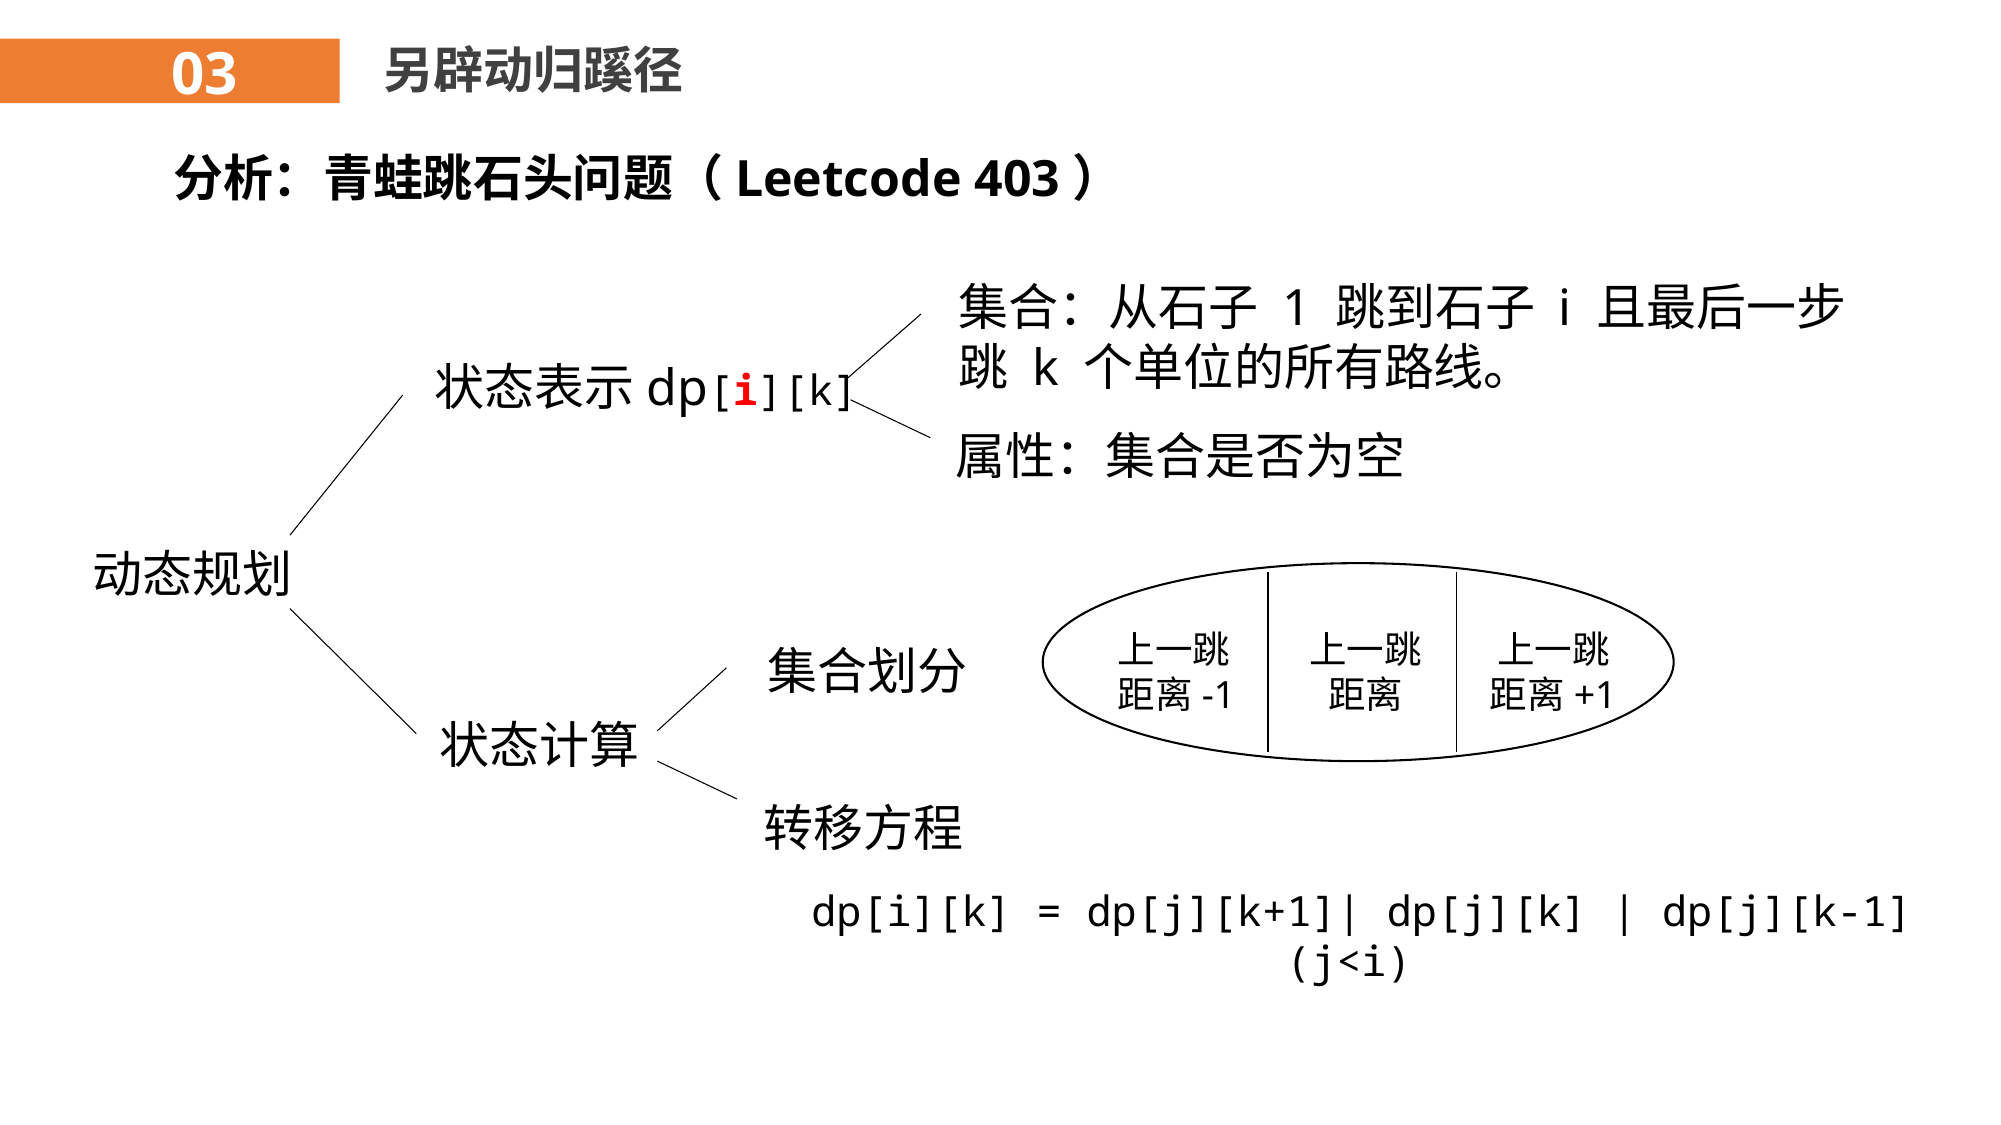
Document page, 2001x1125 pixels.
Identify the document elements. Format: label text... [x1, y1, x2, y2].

text_box 属性：集合是否为空 [941, 417, 1786, 492]
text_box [657, 761, 738, 799]
text_box [1660, 631, 1675, 693]
text_box [1041, 562, 1643, 722]
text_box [289, 608, 417, 734]
text_box 动态规划 [77, 535, 341, 611]
text_box dp[i][k] = dp[j][k+1]| dp[j][k] | dp[j][k-1](j<i) [773, 877, 1950, 993]
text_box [289, 395, 403, 536]
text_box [848, 314, 921, 378]
text_box 集合划分 [753, 632, 990, 721]
text_box 上一跳 距离+1 [1446, 618, 1456, 724]
text_box 03 [156, 107, 253, 114]
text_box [657, 667, 727, 731]
text_box 转移方程 [749, 789, 986, 878]
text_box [850, 399, 931, 438]
text_box [1109, 724, 1608, 763]
text_box 集合：从石子 1 跳到石子 i 且最后一步跳 k 个单位的所有路线。 [944, 267, 1904, 403]
text_box 上一跳 距离 [1269, 618, 1446, 724]
text_box 上一跳 距离 [1258, 618, 1267, 724]
text_box 上一跳 距离+1 [1457, 618, 1660, 724]
text_box 上一跳 距离-1 [1103, 618, 1258, 724]
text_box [0, 31, 1127, 107]
text_box 状态计算 [424, 706, 688, 781]
text_box 状态表示dp[i][k] [419, 347, 900, 423]
text_box 分析：青蛙跳石头问题（Leetcode 403） [158, 121, 1922, 215]
